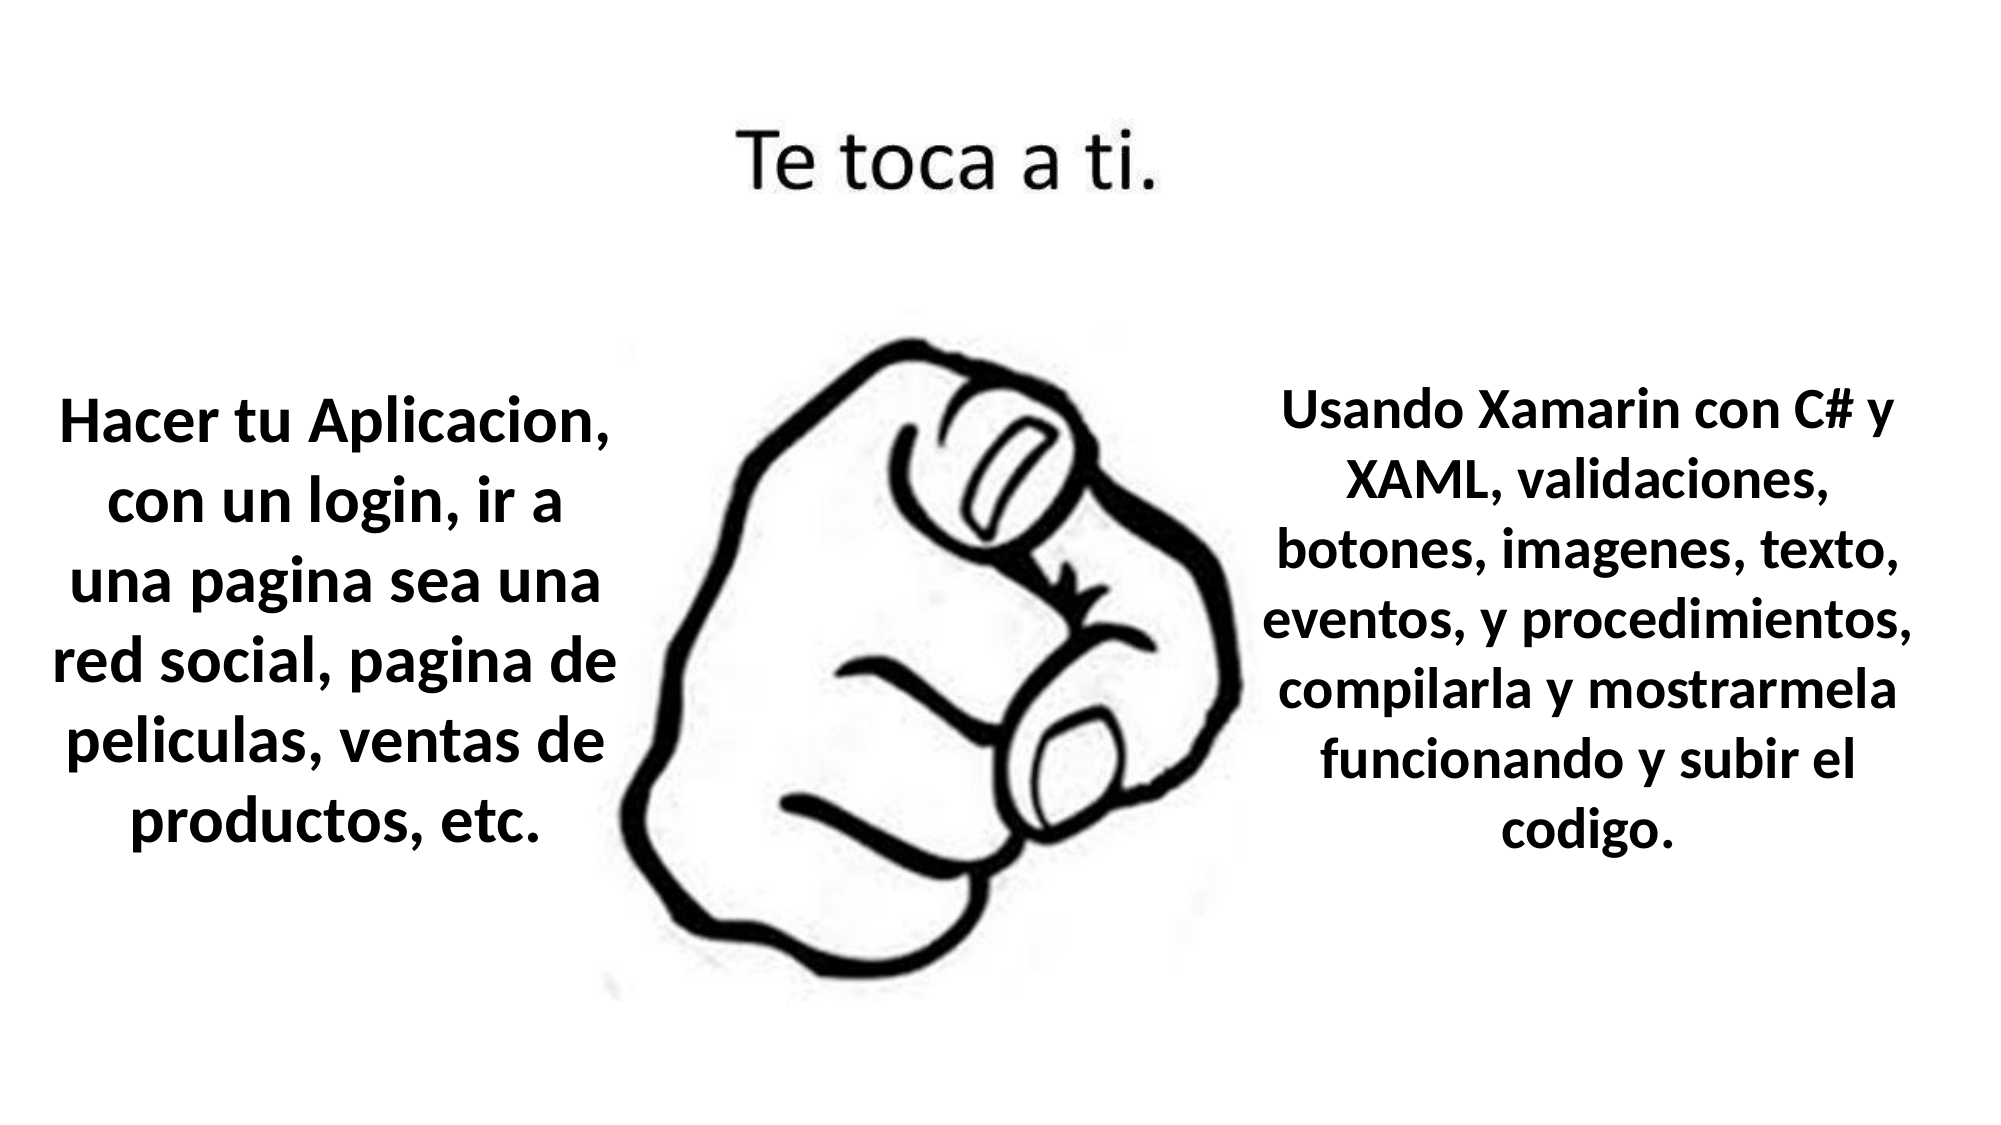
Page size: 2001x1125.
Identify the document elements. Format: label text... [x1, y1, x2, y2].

text_box Usando Xamarin con C# y XAML, validaciones, botones, imagenes, texto, eventos, y procedimientos, compilarla y mostrarmela funcionando y subir el codigo. [1423, 363, 1948, 868]
picture [472, 76, 1423, 1049]
text_box Hacer tu Aplicacion, con un login, ir a una pagina sea una red social, pagina de peliculas, ventas de productos, etc. [35, 368, 472, 863]
